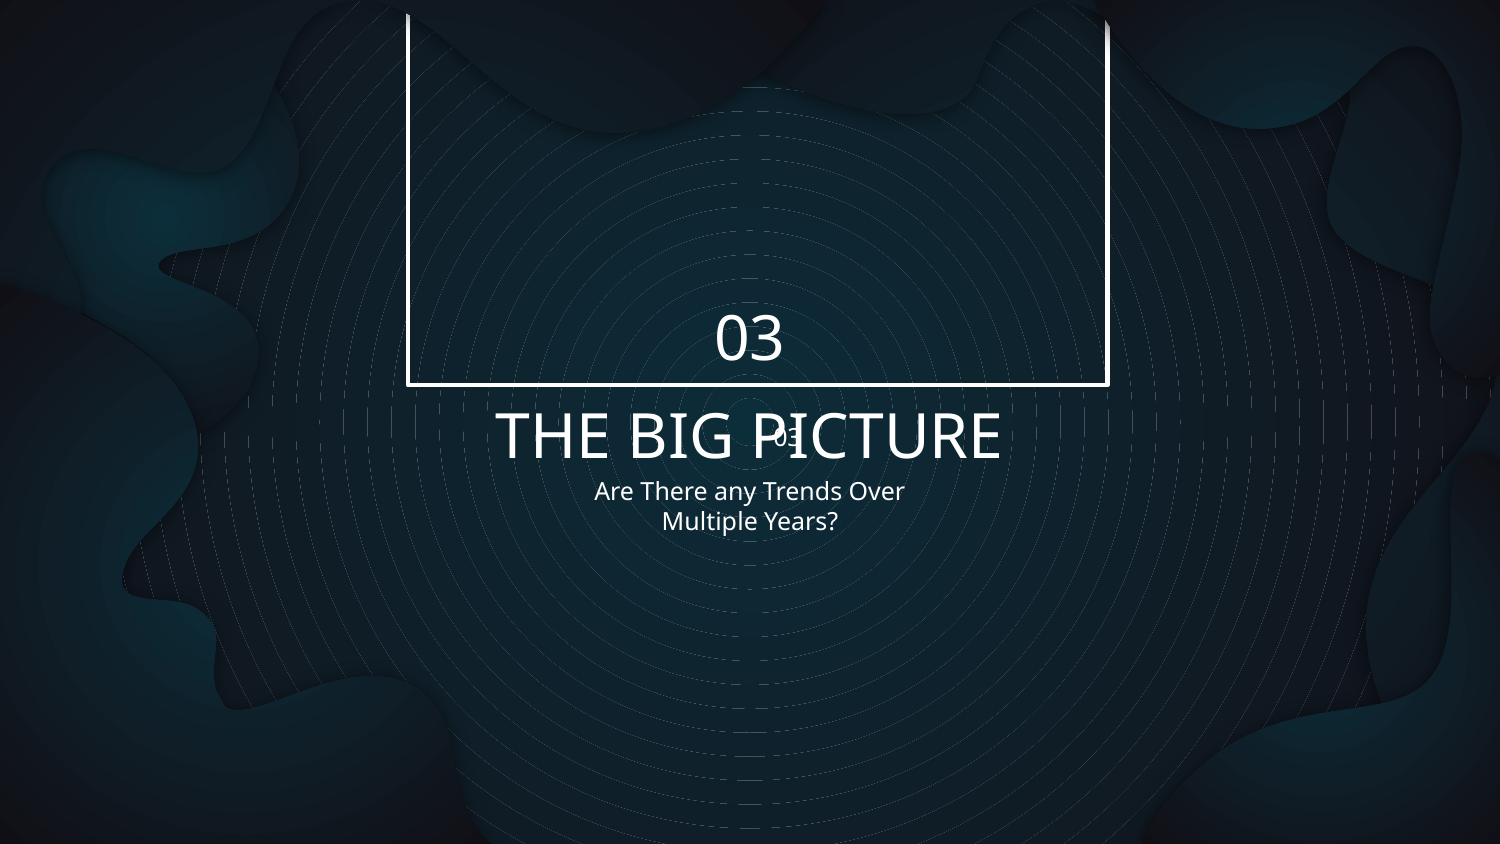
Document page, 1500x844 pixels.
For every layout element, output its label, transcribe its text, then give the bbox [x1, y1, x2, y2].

title THE BIG PICTURE [0, 401, 1500, 479]
title 03 [392, 303, 1108, 380]
subtitle Are There any Trends Over Multiple Years? [532, 469, 968, 600]
